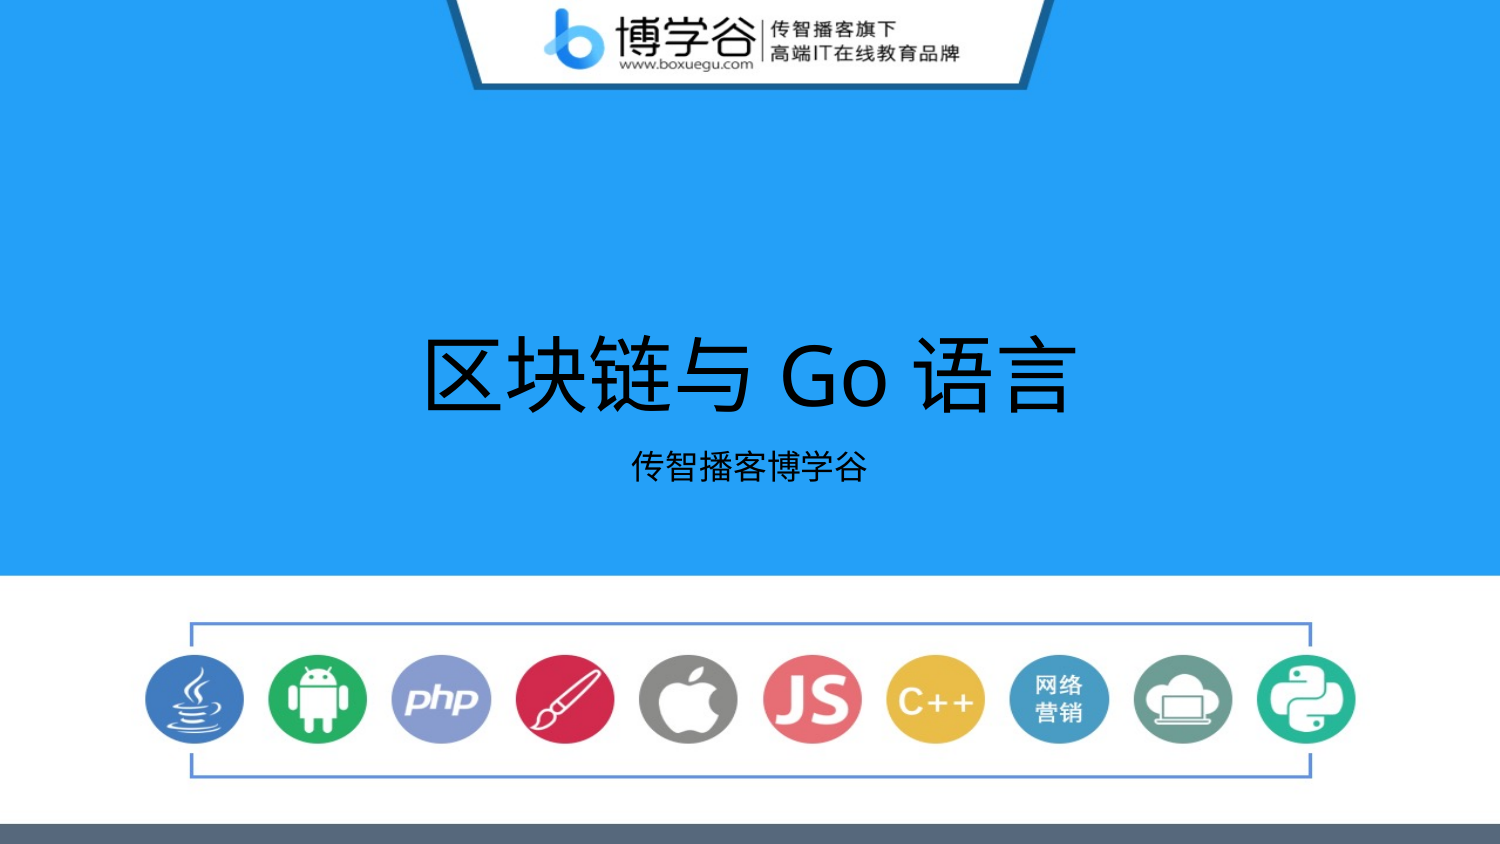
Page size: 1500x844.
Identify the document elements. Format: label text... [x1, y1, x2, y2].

subtitle 传智播客博学谷 [187, 443, 1313, 647]
title 区块链与Go语言 [187, 138, 1313, 432]
picture [0, 0, 1500, 844]
